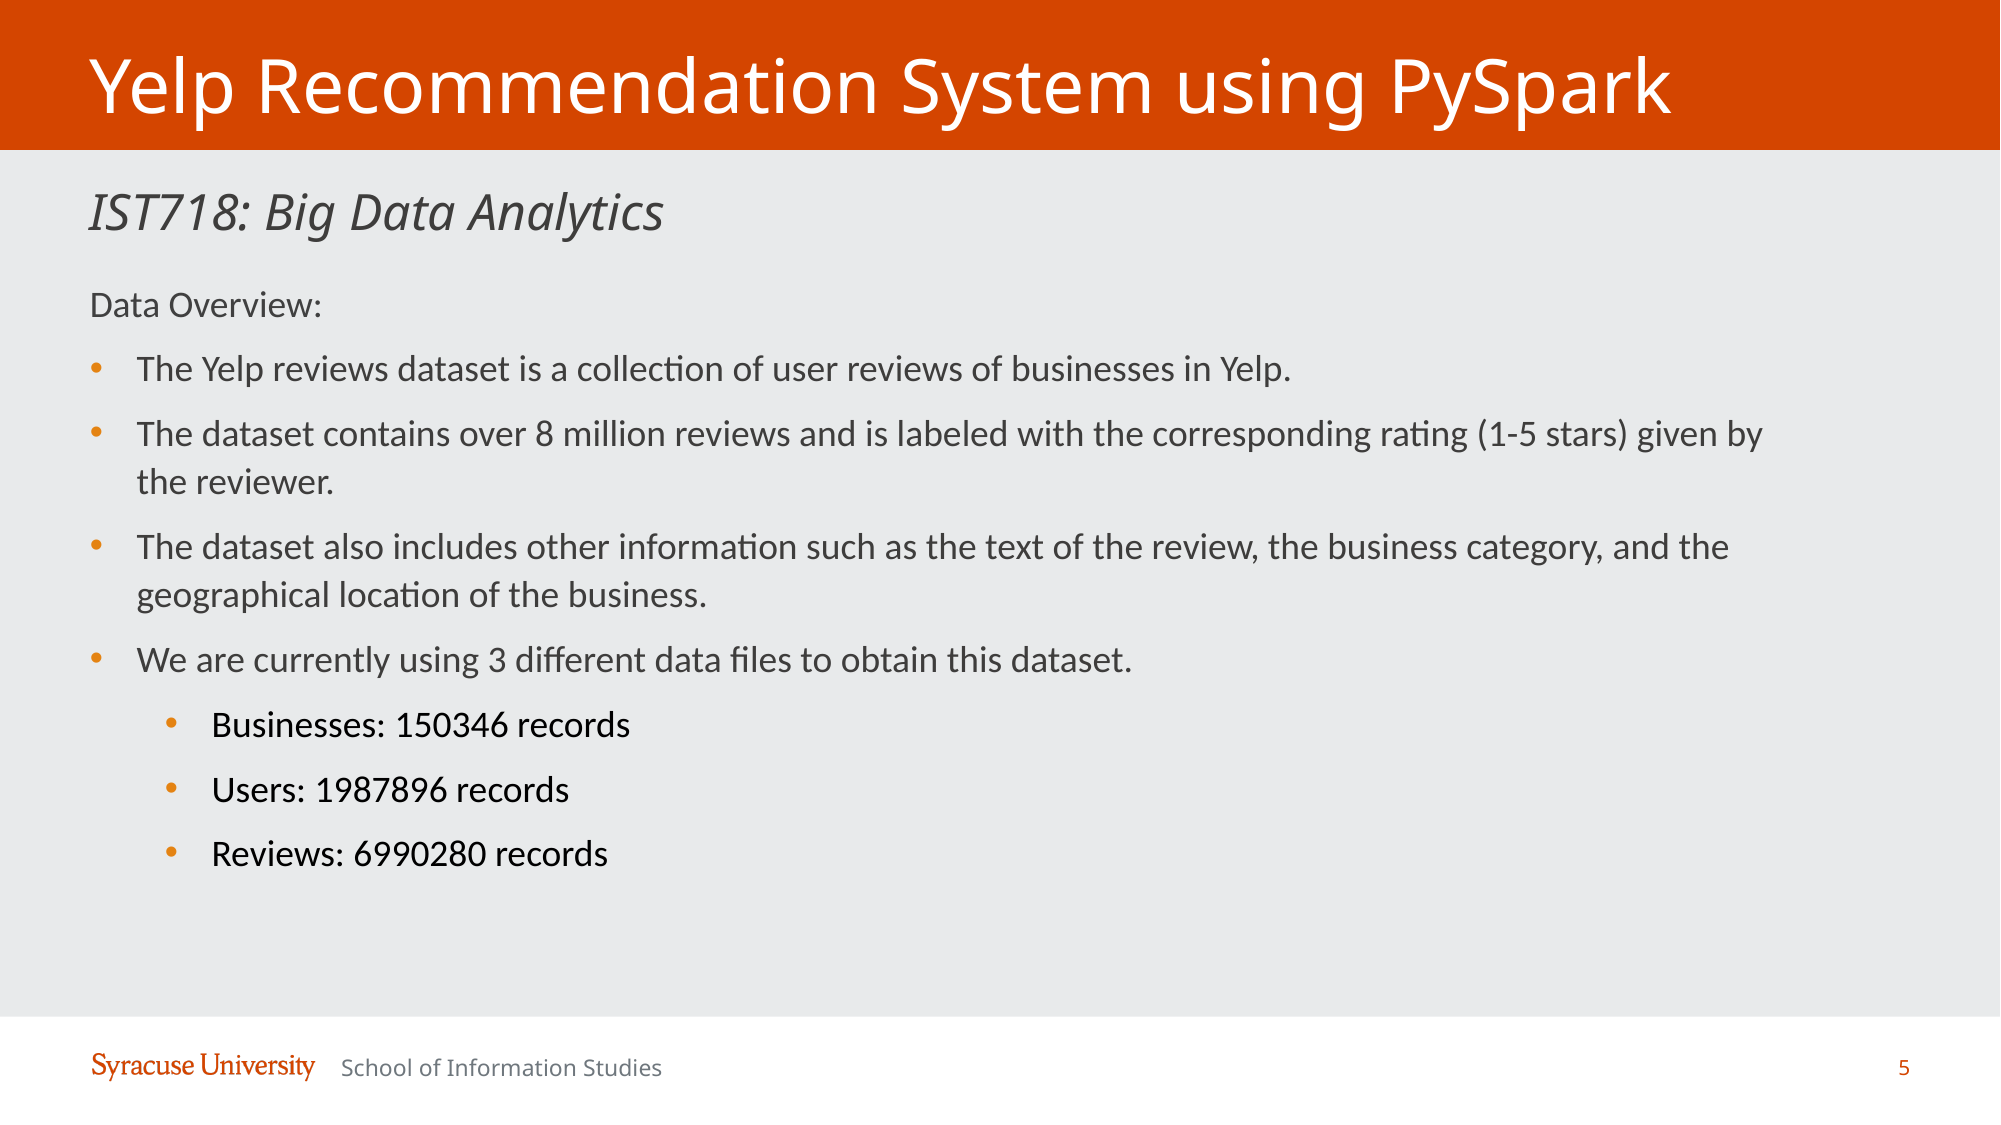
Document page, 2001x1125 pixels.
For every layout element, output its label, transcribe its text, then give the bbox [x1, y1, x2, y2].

list School of Information Studies [326, 1039, 1788, 1099]
list Data Overview: The Yelp reviews dataset is a collection of user reviews of businesses in Yelp. The dataset contains over 8 million reviews and is labeled with the corresponding rating (1-5 stars) given by the reviewer. The dataset also includes other information such as the text of the review, the business category, and the geographical location of the business. We are currently using 3 different data files to obtain this dataset. Businesses: 150346 records Users: 1987896 records Reviews: 6990280 records [75, 269, 1788, 890]
list IST718: Big Data Analytics [75, 179, 1788, 255]
title Yelp Recommendation System using PySpark [75, 41, 1925, 146]
picture [91, 1052, 316, 1082]
slide_number 5 [1787, 1038, 1925, 1099]
